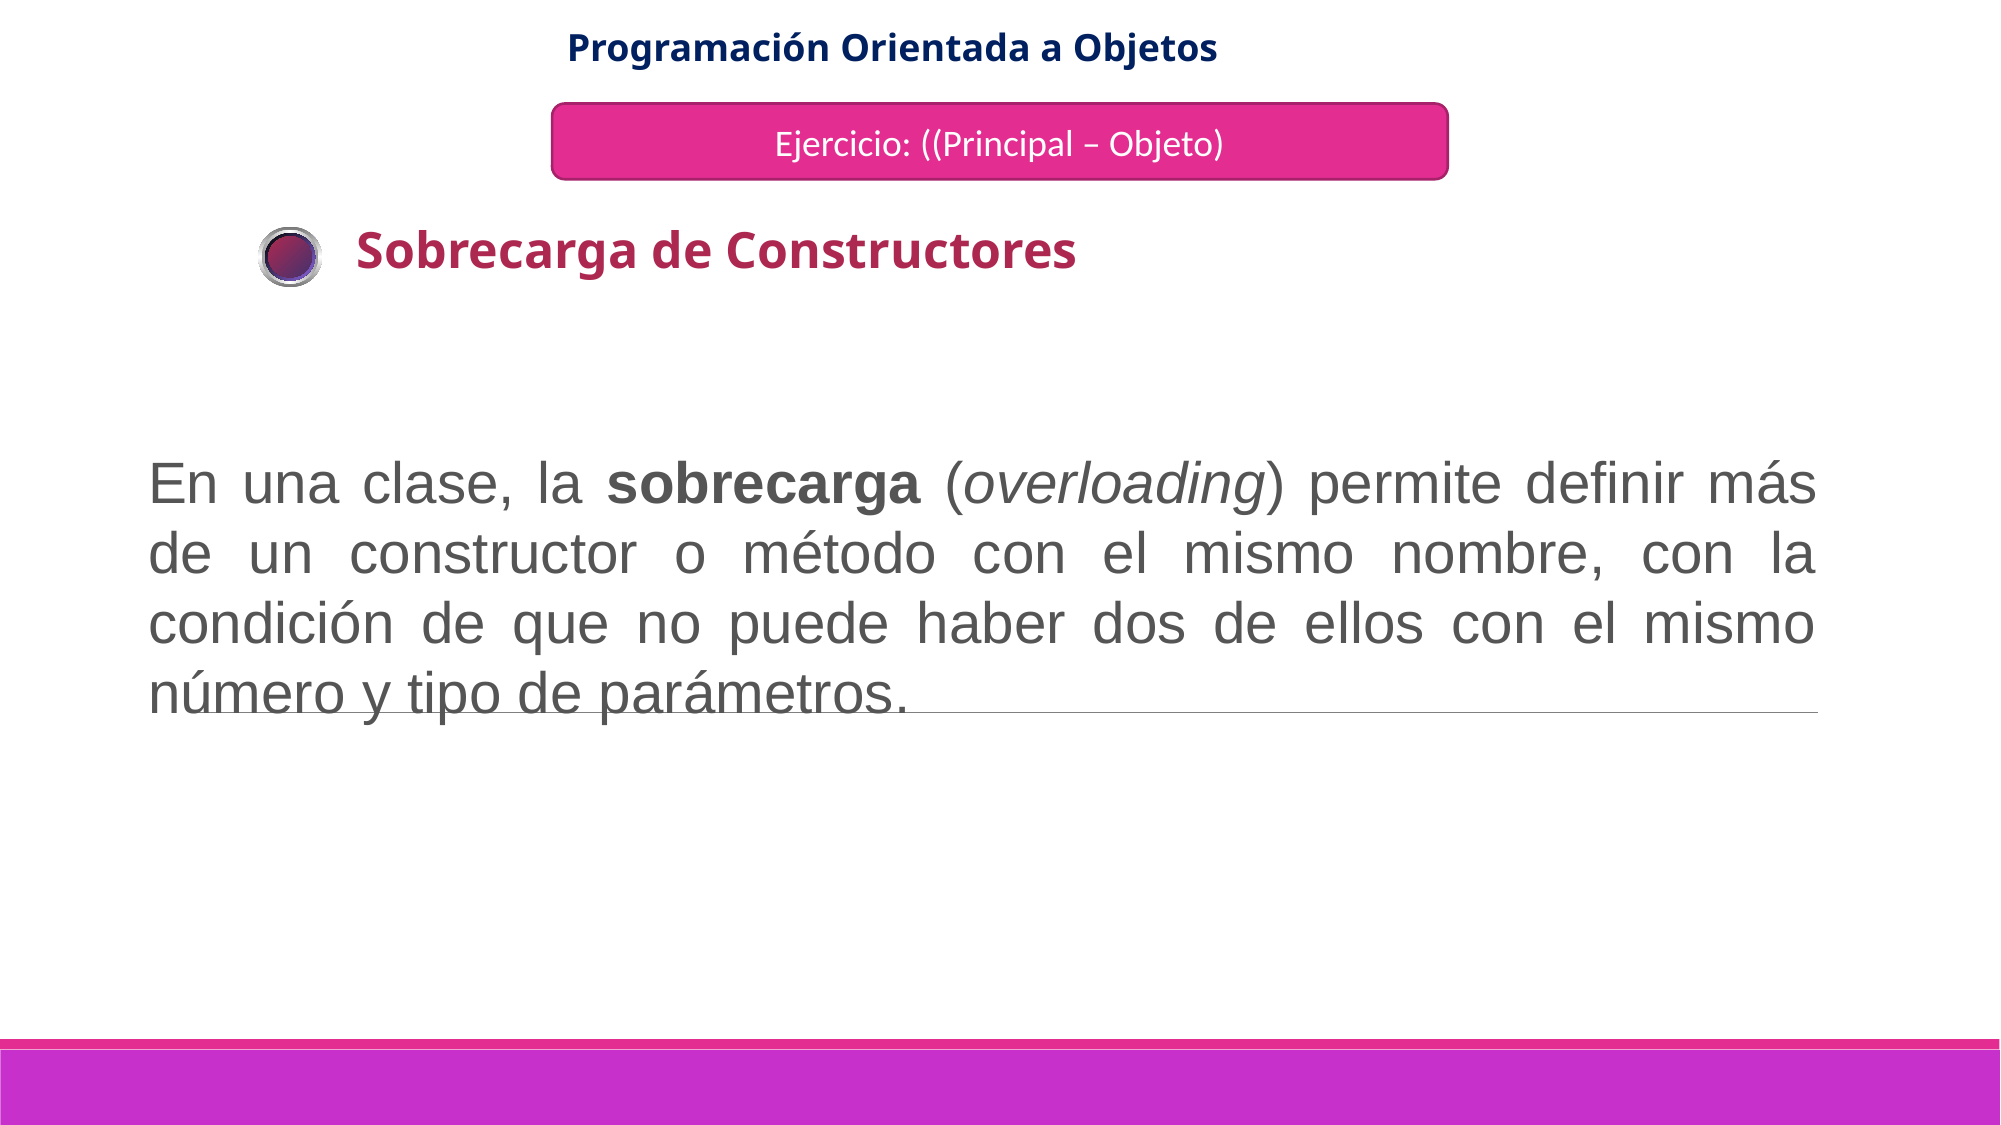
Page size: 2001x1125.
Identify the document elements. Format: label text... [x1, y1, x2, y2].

text_box Sobrecarga de Constructores [342, 211, 1799, 287]
text_box Ejercicio: ((Principal – Objeto) [550, 102, 1450, 181]
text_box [257, 226, 323, 288]
text_box Programación Orientada a Objetos [552, 17, 1392, 77]
text_box En una clase, la sobrecarga (overloading) permite definir más de un constructor o método con el mismo nombre, con la condición de que no puede haber dos de ellos con el mismo número y tipo de parámetros. [133, 437, 1834, 733]
